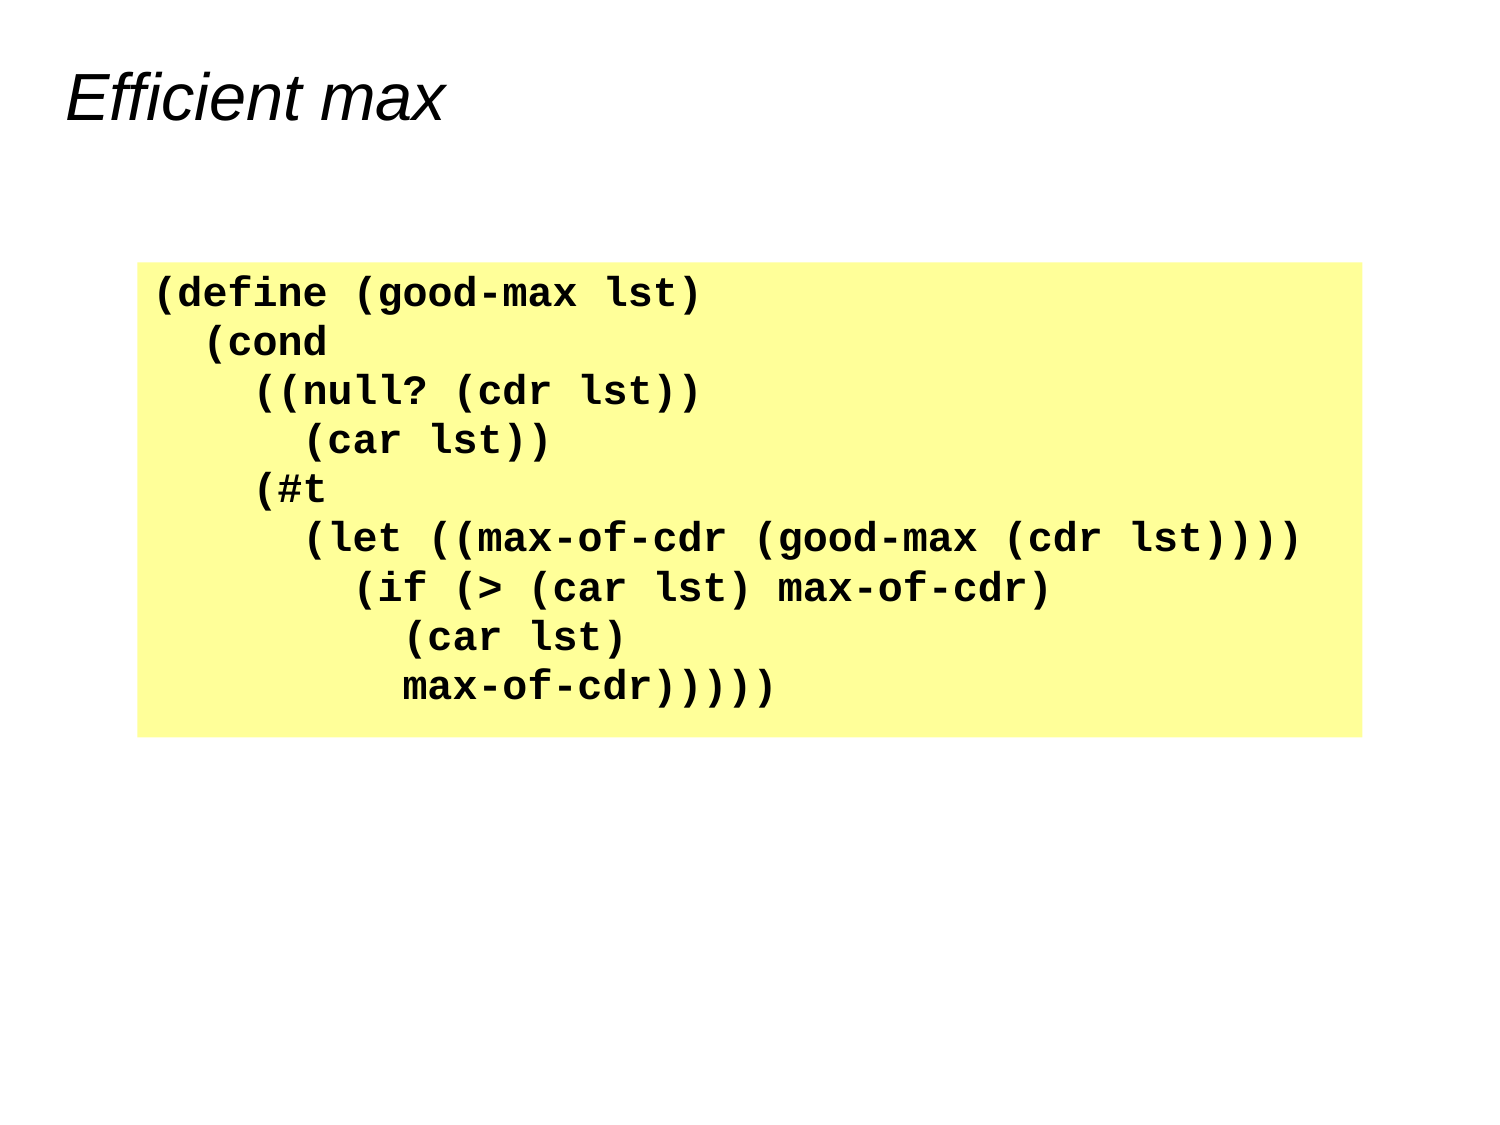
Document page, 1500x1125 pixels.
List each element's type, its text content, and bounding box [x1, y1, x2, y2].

title Efficient max [49, 49, 1451, 138]
text_box (define (good-max lst) (cond ((null? (cdr lst)) (car lst)) (#t (let ((max-of-cdr (good-max (cdr lst)))) (if (> (car lst) max-of-cdr) (car lst) max-of-cdr))))) [137, 262, 1363, 738]
